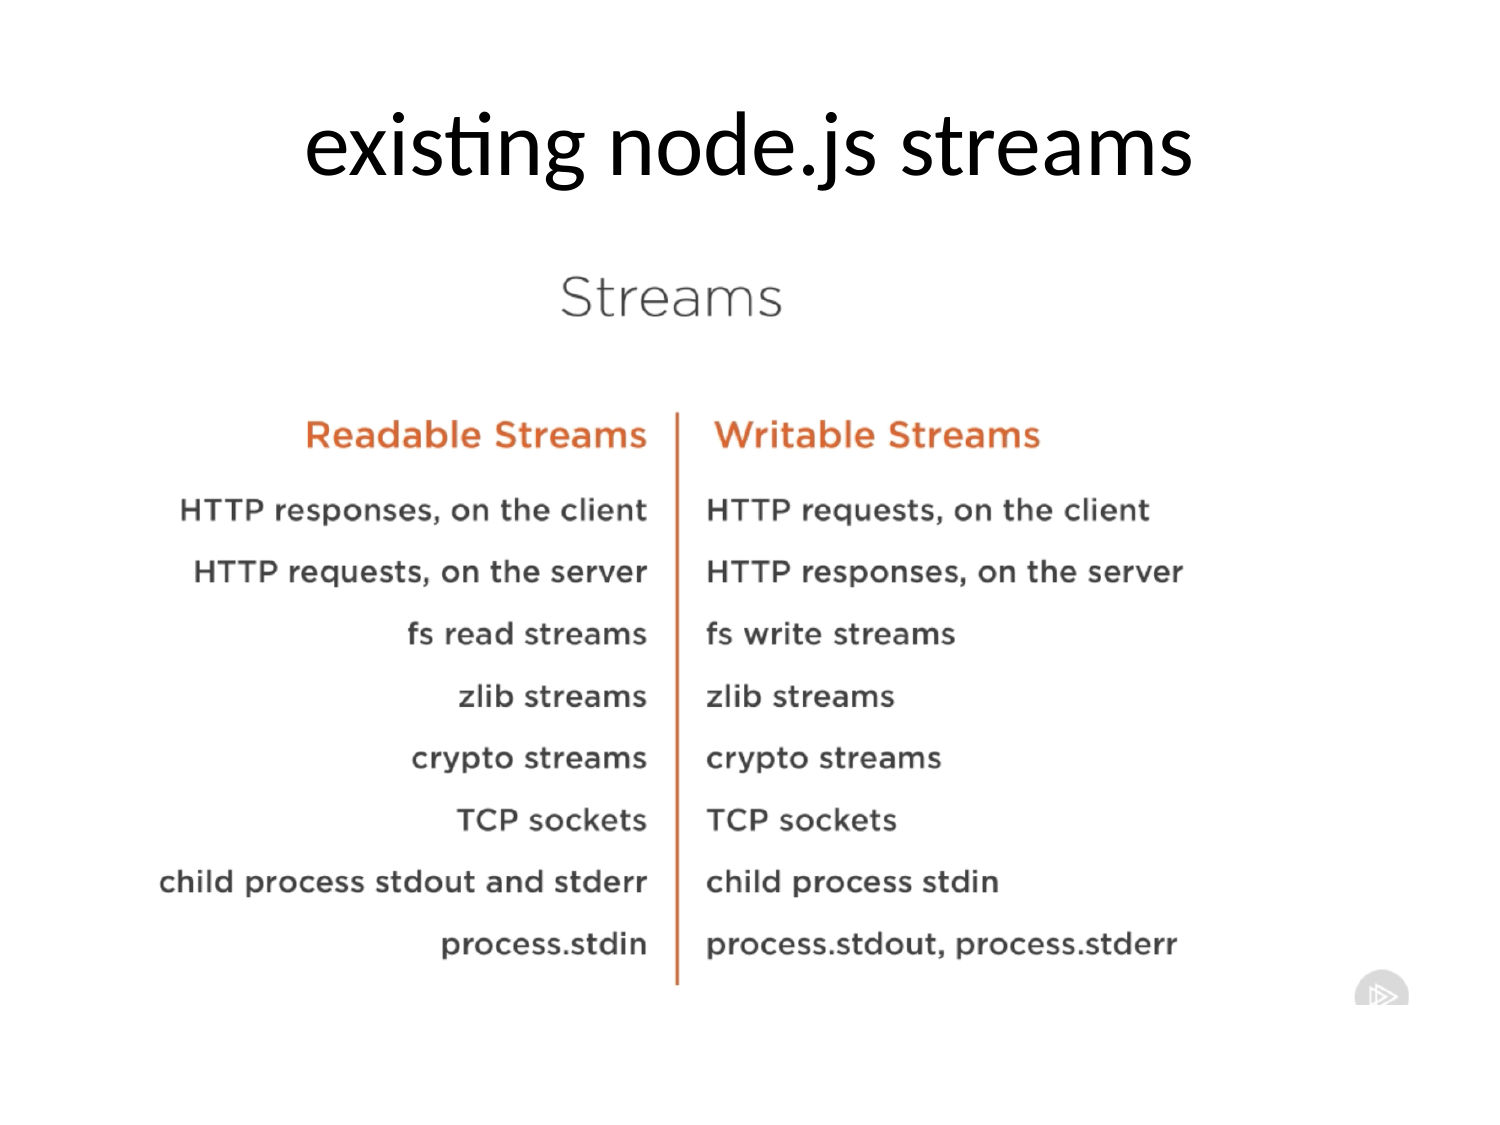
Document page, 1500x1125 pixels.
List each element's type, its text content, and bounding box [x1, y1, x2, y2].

title existing node.js streams [75, 45, 1425, 233]
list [74, 262, 1426, 1006]
